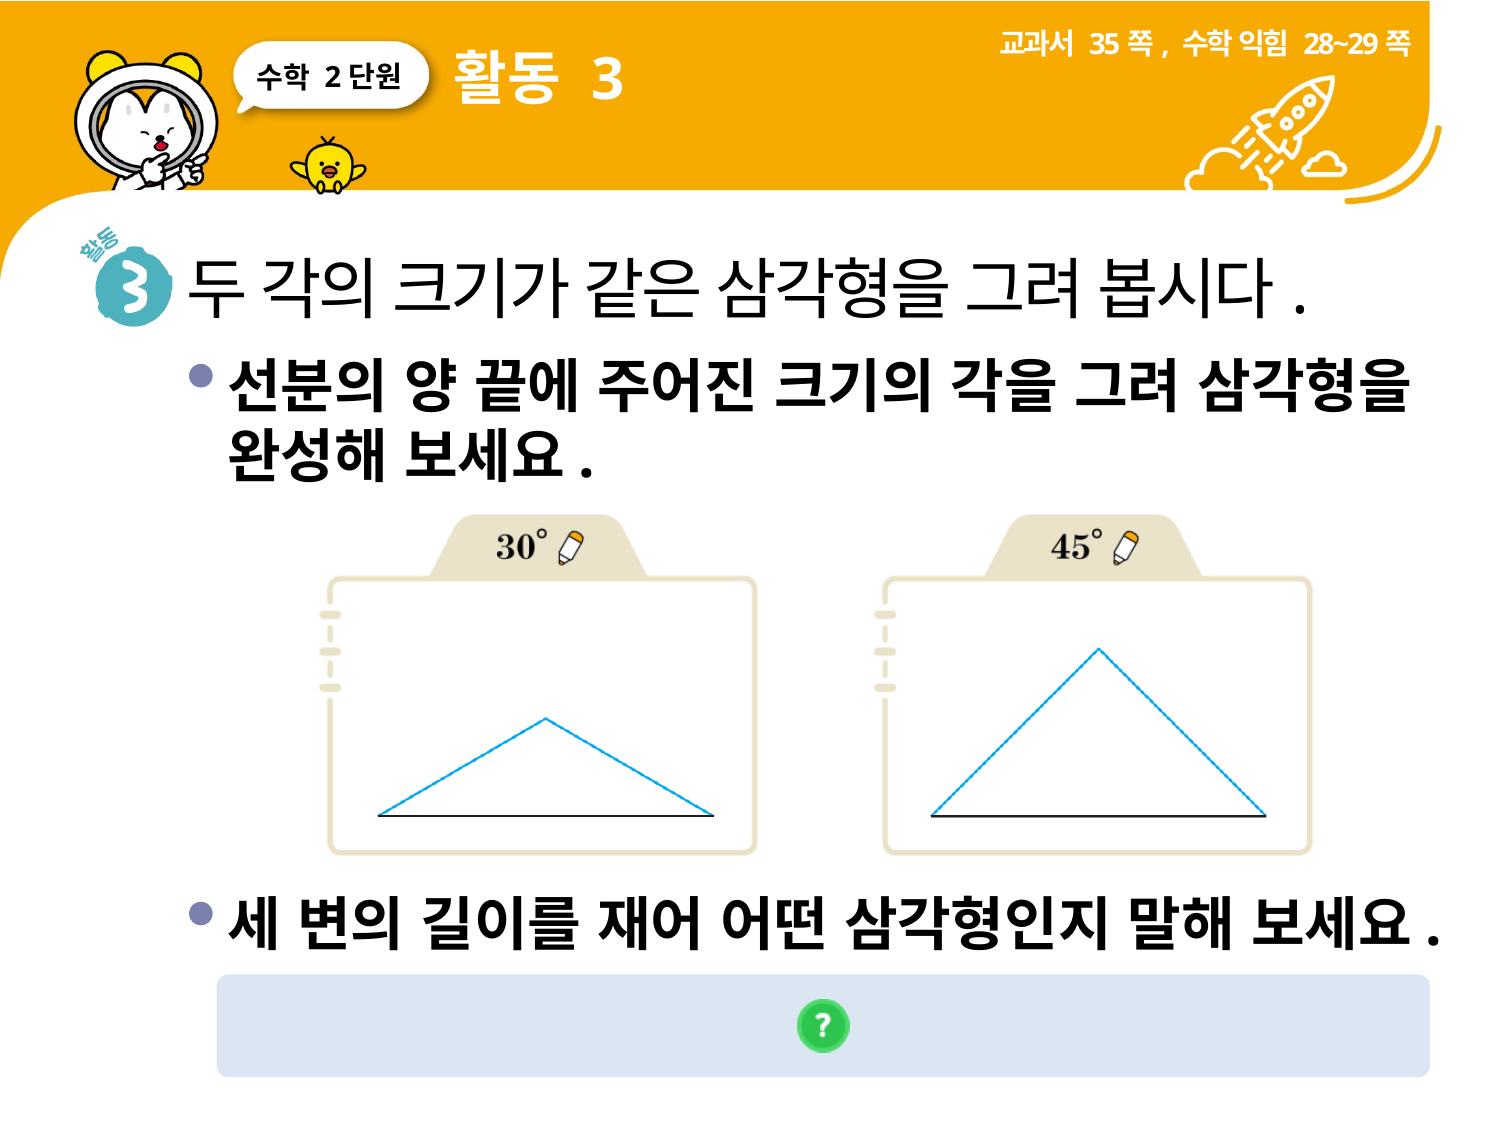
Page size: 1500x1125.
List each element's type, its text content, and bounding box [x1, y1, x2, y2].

picture [0, 1, 1500, 1124]
text_box 선분의 양 끝에 주어진 크기의 각을 그려 삼각형을 완성해 보세요. [212, 341, 1429, 439]
text_box 두 각의 크기가 같은 삼각형을 그려 봅시다. [171, 239, 1451, 335]
list 교과서 35쪽, 수학 익힘 28~29쪽 [983, 22, 1428, 70]
list 2단원 [282, 55, 445, 106]
text_box [189, 363, 213, 388]
text_box 세 변의 길이를 재어 어떤 삼각형인지 말해 보세요. [212, 878, 1429, 977]
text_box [218, 975, 1429, 1076]
list 활동 3 [438, 38, 1205, 124]
text_box [189, 901, 213, 926]
